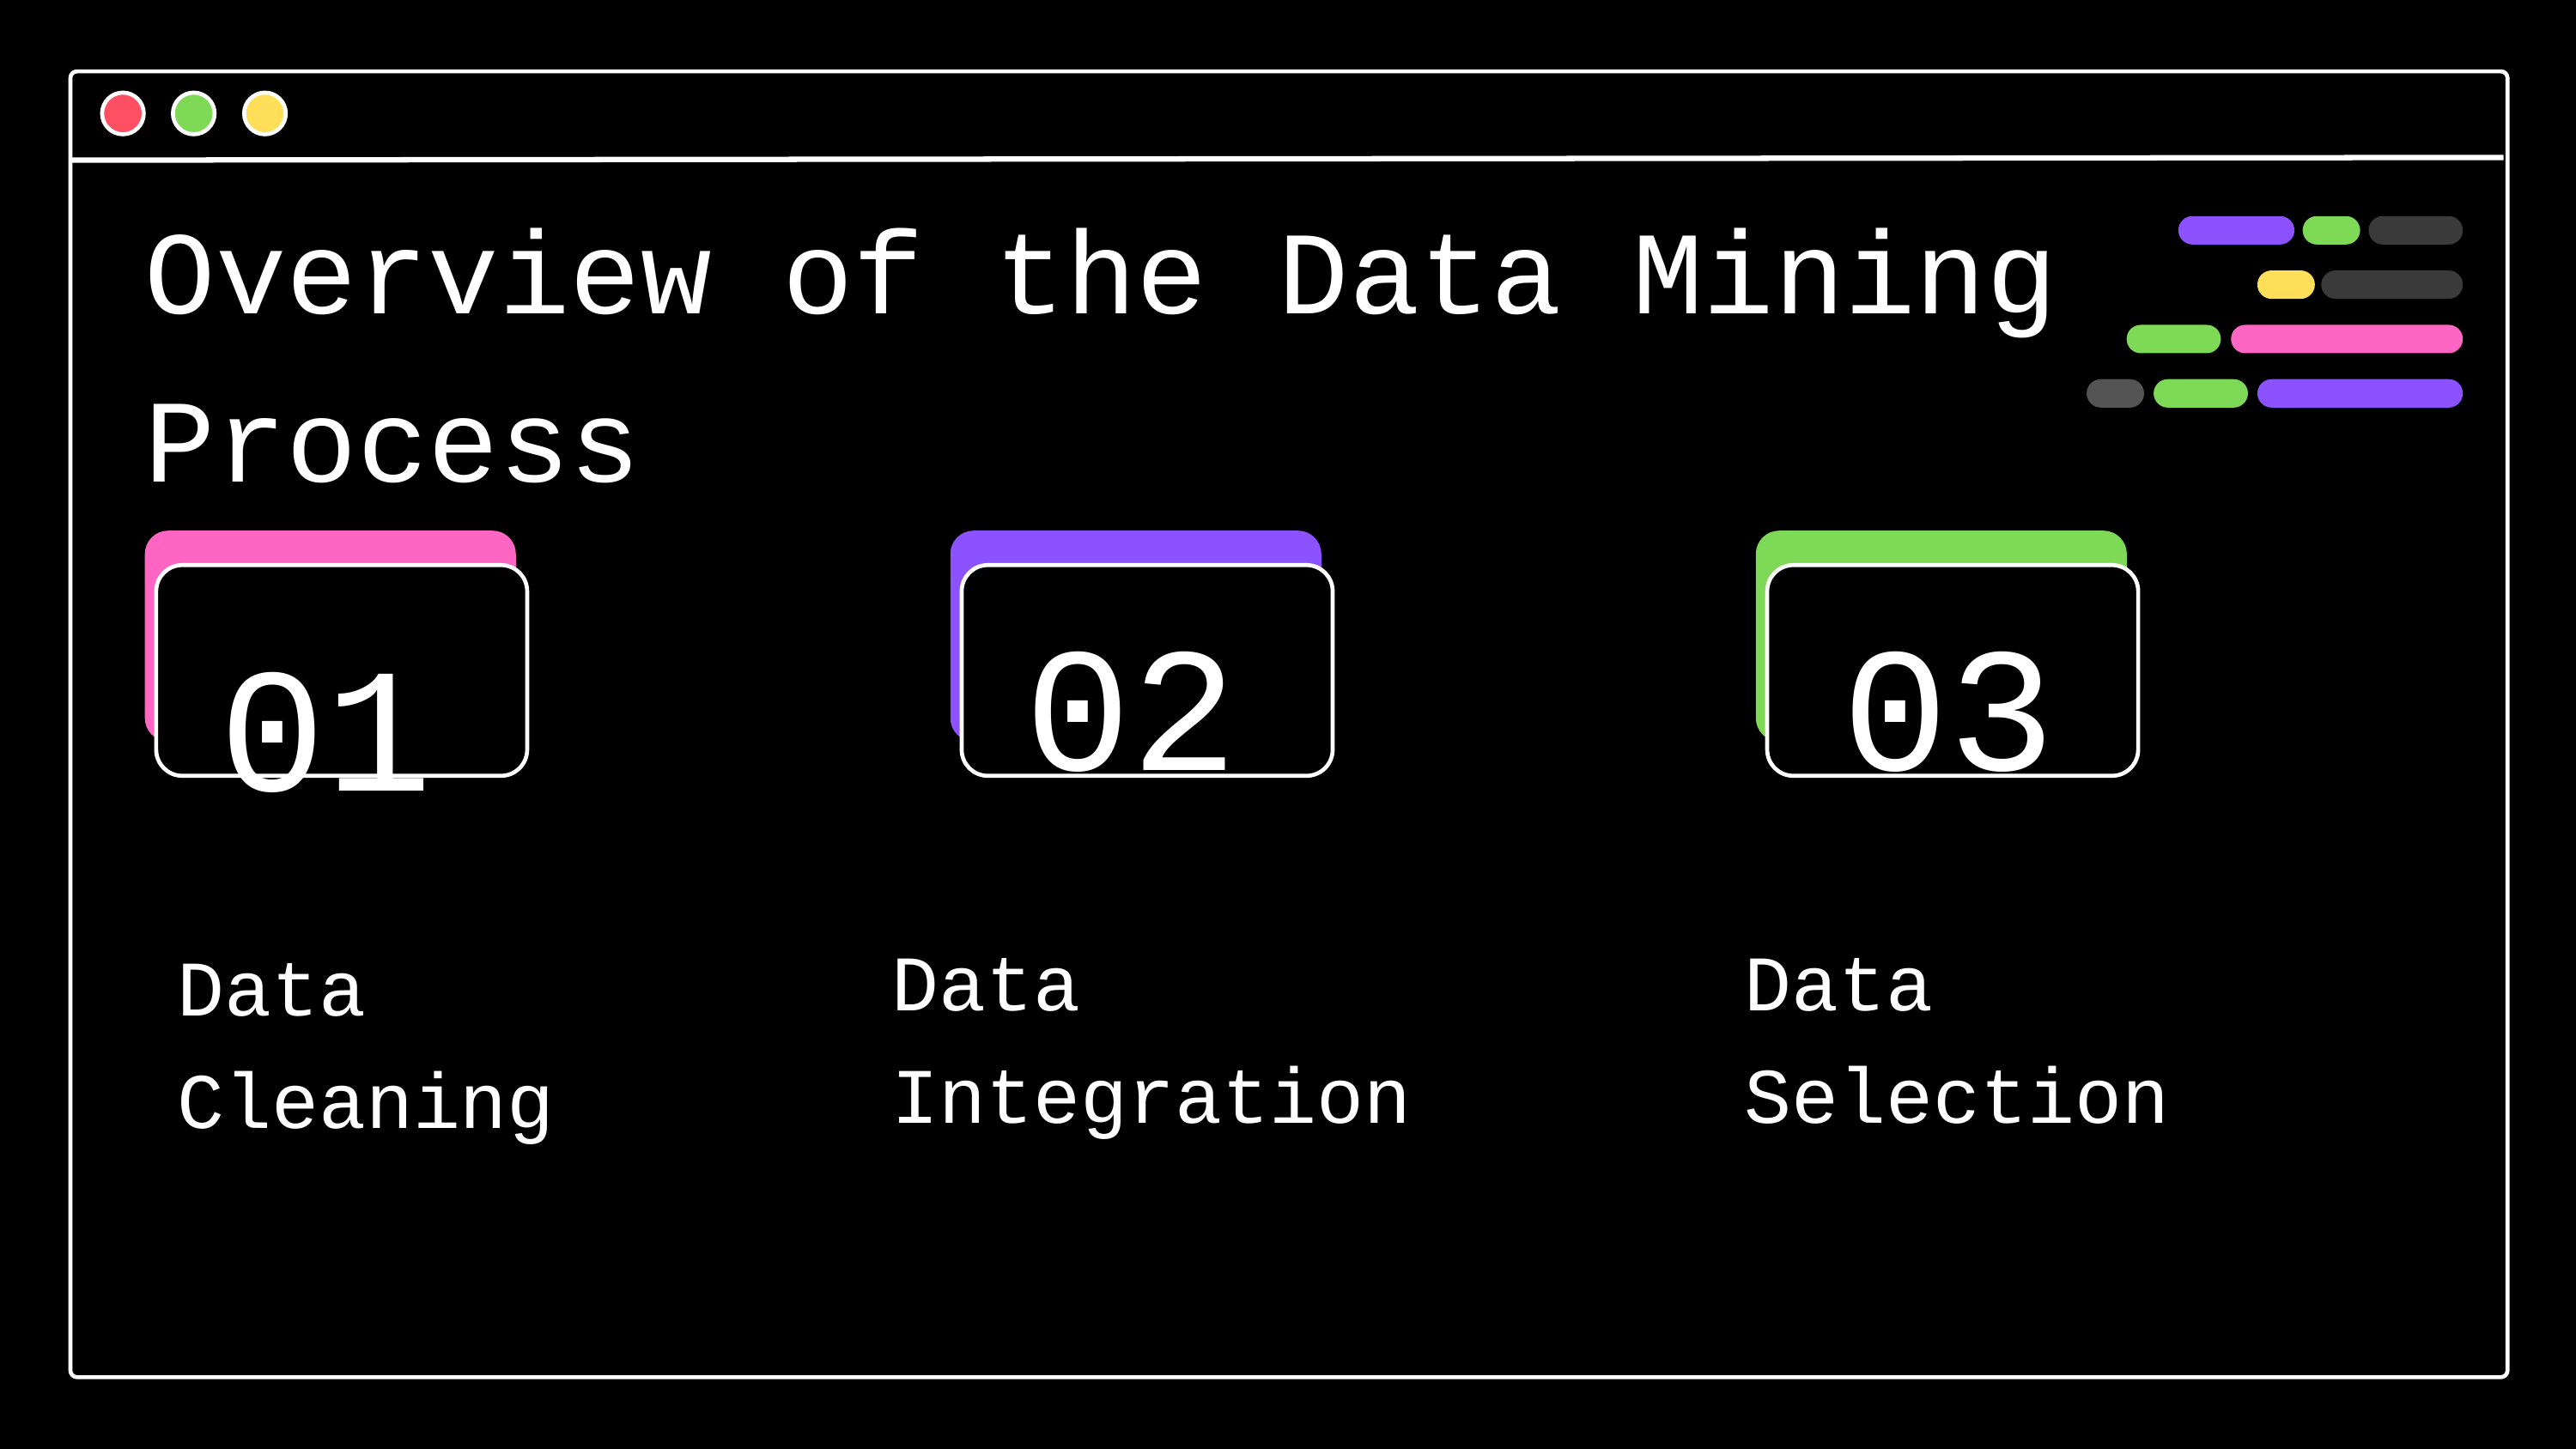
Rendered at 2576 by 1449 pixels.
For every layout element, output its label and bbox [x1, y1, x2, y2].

text_box [2086, 203, 2464, 409]
text_box [1755, 506, 2128, 742]
text_box [144, 506, 516, 742]
text_box [68, 45, 2508, 1378]
text_box [1766, 541, 2139, 776]
text_box [961, 541, 1334, 776]
text_box [950, 506, 1322, 742]
text_box [155, 541, 528, 776]
